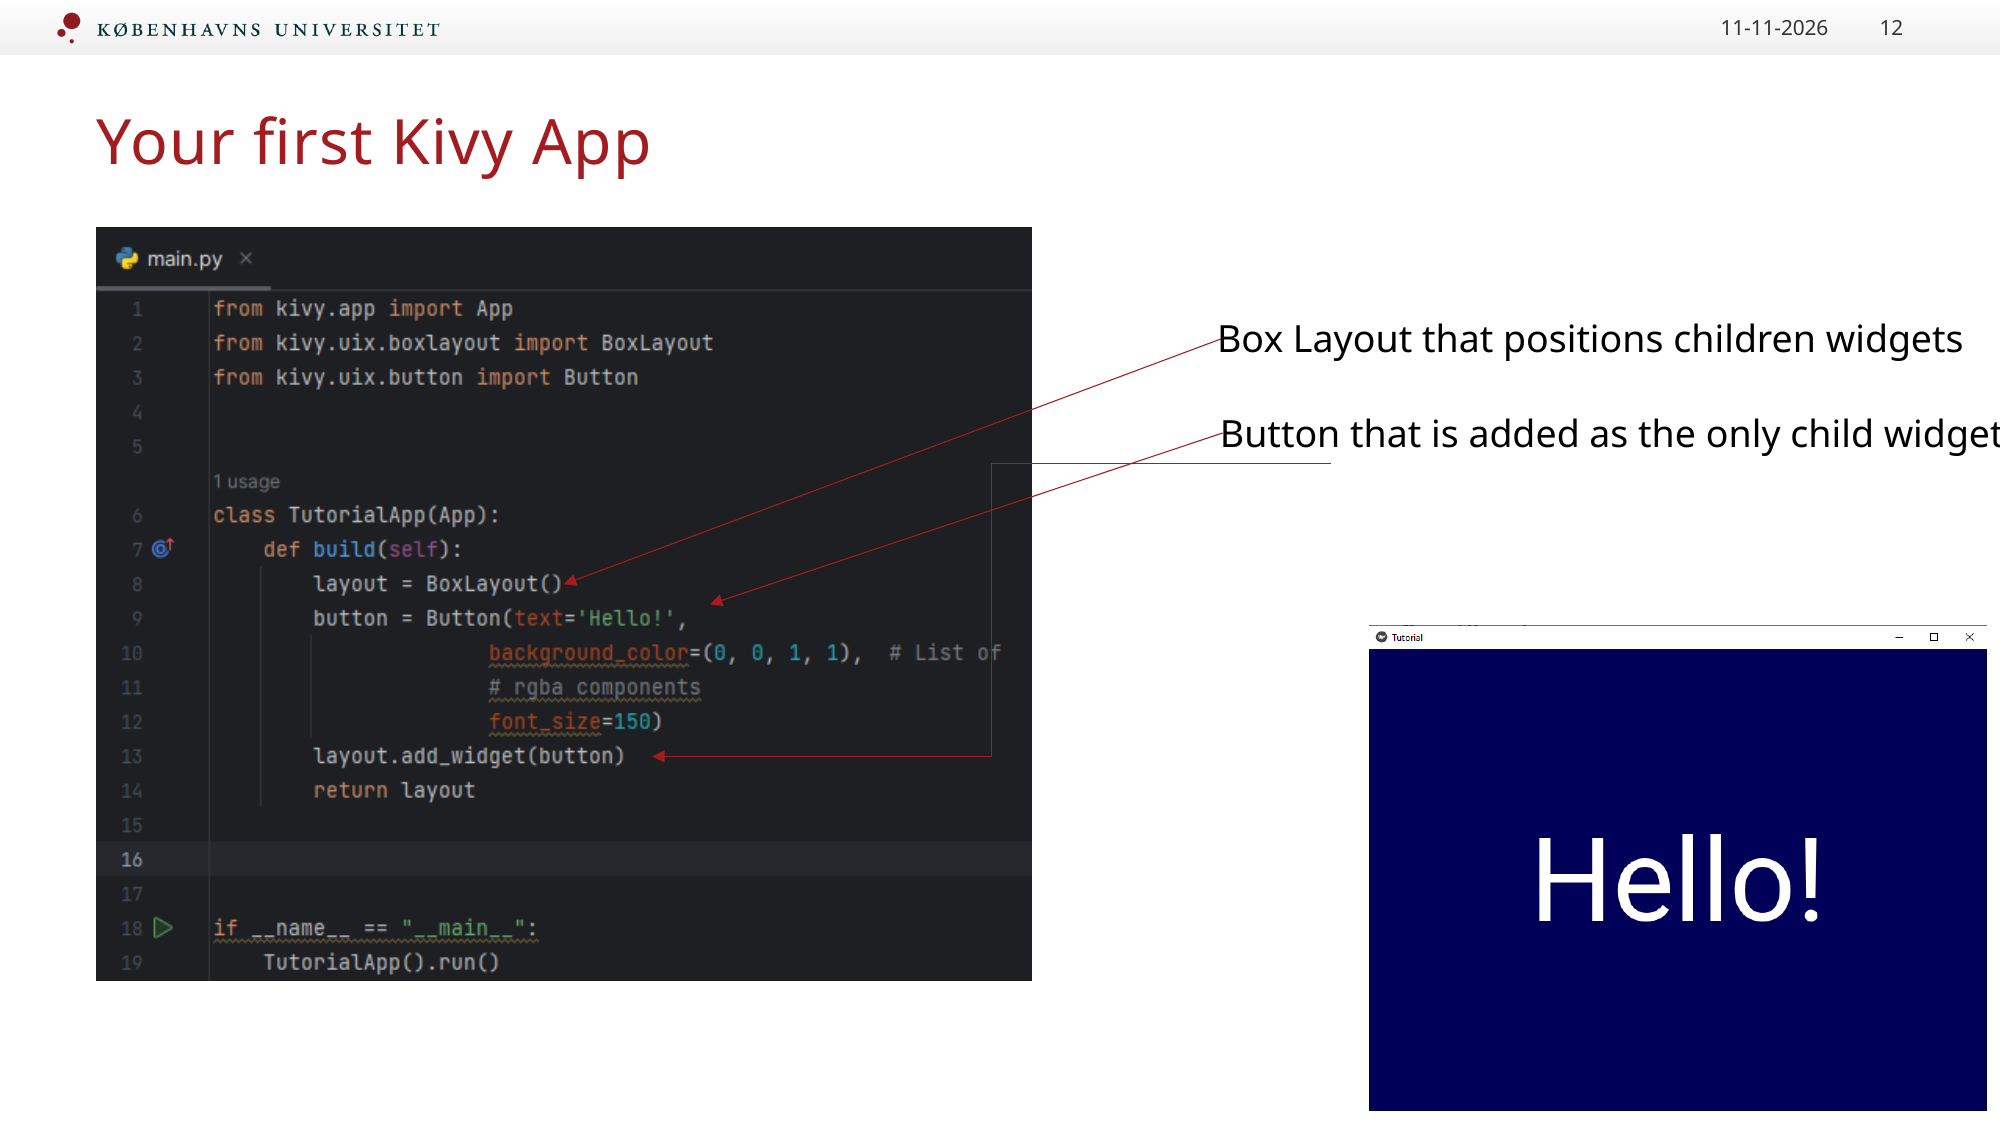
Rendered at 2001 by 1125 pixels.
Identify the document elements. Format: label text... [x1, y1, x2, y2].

text_box Button that is added as the only child widget [1223, 402, 2000, 463]
picture [1369, 625, 1987, 1111]
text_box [652, 463, 1331, 757]
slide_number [1694, 14, 1829, 43]
slide_number 12 [1840, 14, 1904, 43]
title Your first Kivy App [96, 101, 1904, 244]
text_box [709, 432, 1223, 463]
picture [91, 15, 476, 42]
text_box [563, 338, 1223, 585]
picture [96, 227, 1032, 981]
text_box Box Layout that positions children widgets [1202, 308, 1990, 368]
